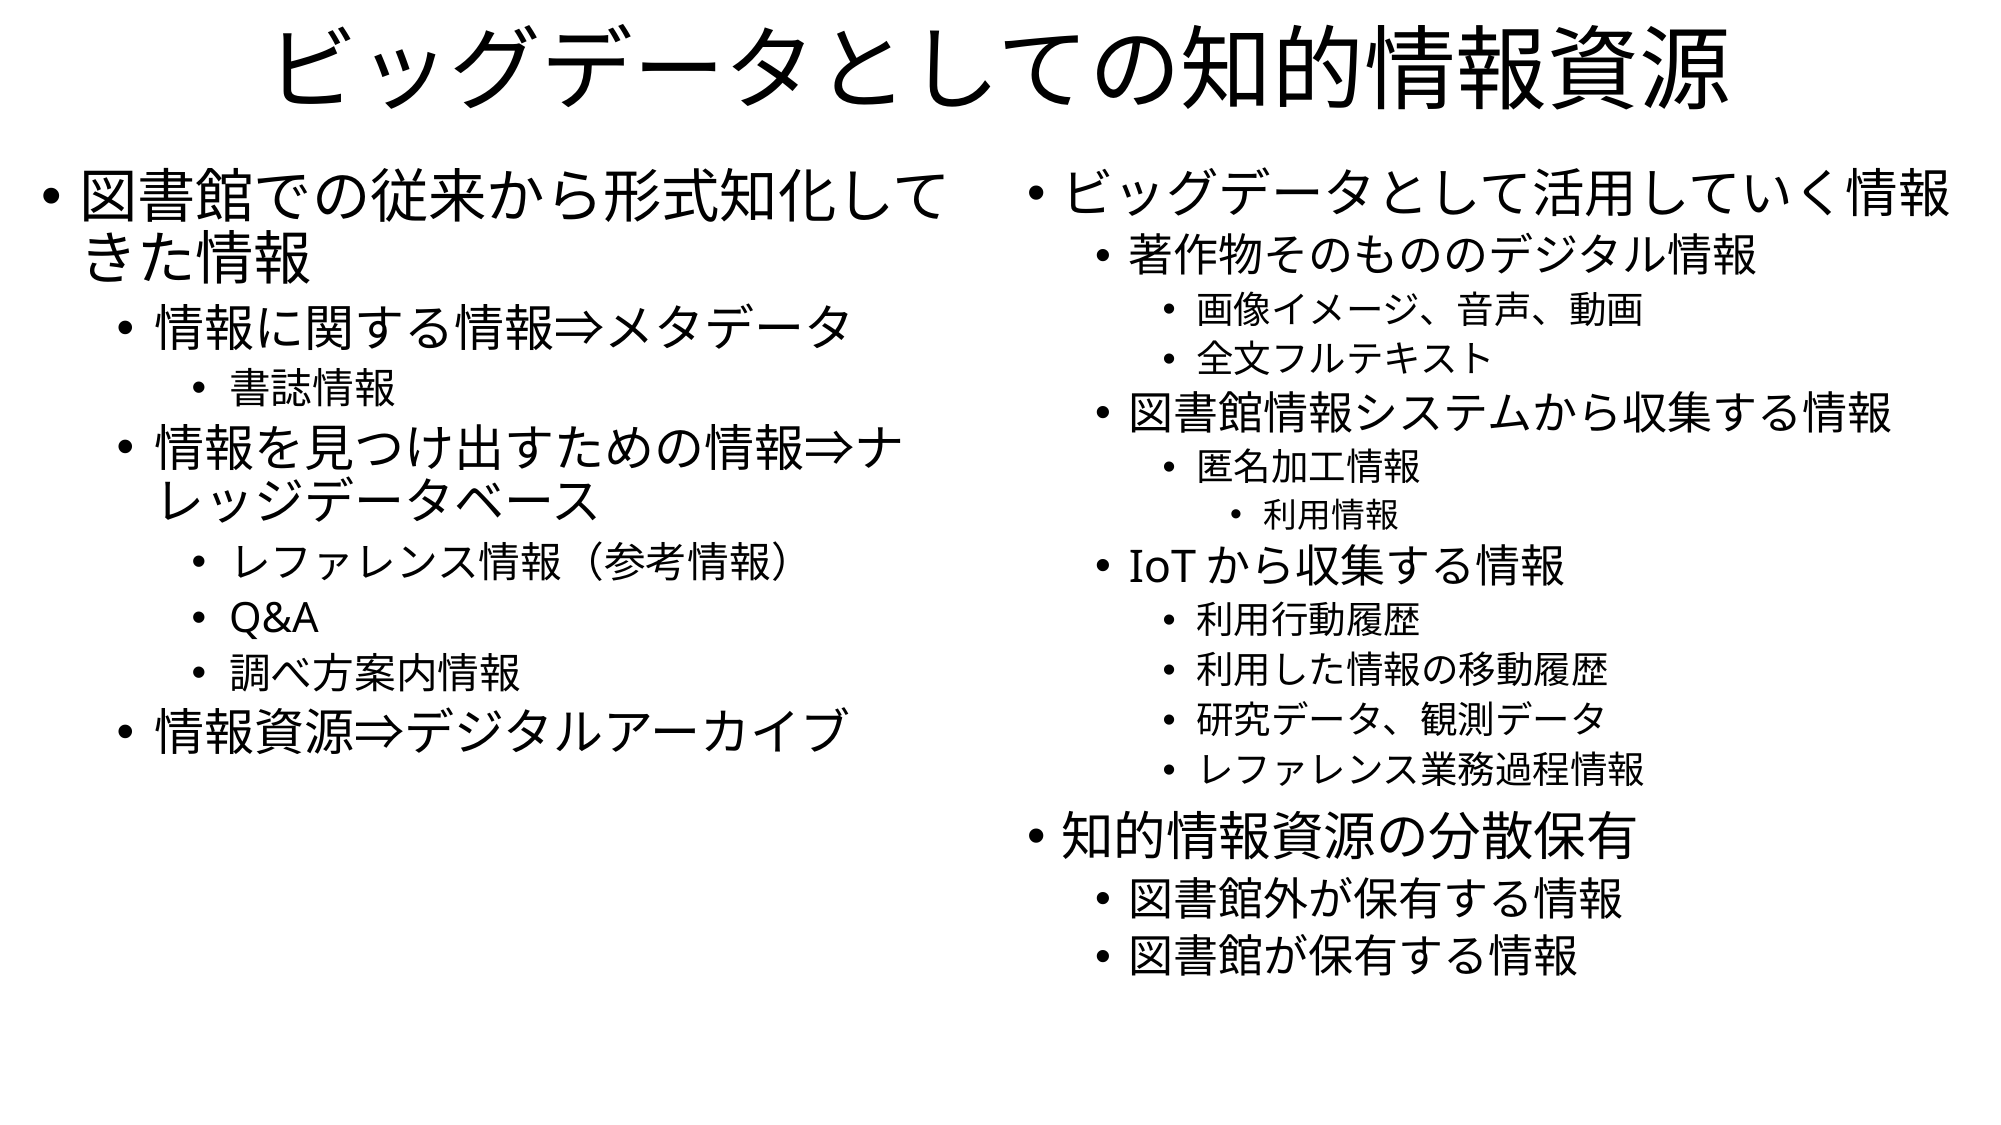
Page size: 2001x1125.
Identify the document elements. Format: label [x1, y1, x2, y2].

list [26, 159, 988, 1014]
title [26, 14, 1972, 130]
list [1012, 159, 1972, 1014]
